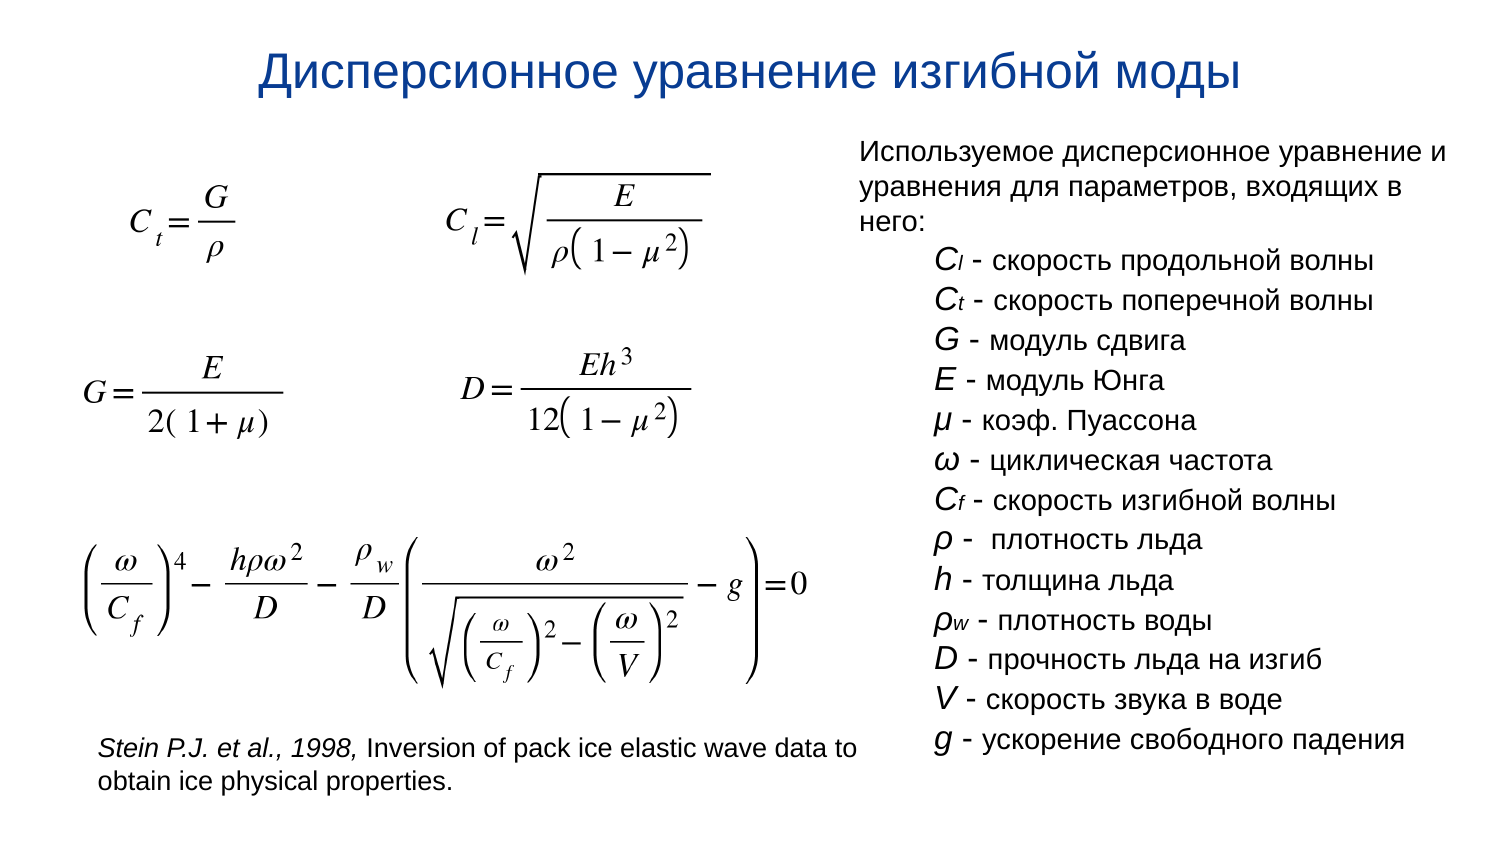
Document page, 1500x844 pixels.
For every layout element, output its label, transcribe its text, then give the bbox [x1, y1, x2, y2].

text_box Используемое дисперсионное уравнение и уравнения для параметров, входящих в него: Cl - скорость продольной волны Ct - скорость поперечной волны G - модуль сдвига E - модуль Юнга μ - коэф. Пуассона ω - циклическая частота Cf - скорость изгибной волны ρ - плотность льда h - толщина льда ρw - плотность воды D - прочность льда на изгиб V - скорость звука в воде g - ускорение свободного падения [844, 117, 1489, 772]
picture [128, 185, 239, 263]
picture [82, 537, 807, 689]
title Дисперсионное уравнение изгибной моды [51, 23, 1449, 118]
picture [460, 347, 695, 438]
picture [444, 173, 711, 277]
picture [82, 356, 287, 439]
text_box Stein P.J. et al., 1998, Inversion of pack ice elastic wave data to obtain ice physical properties. [82, 720, 903, 815]
